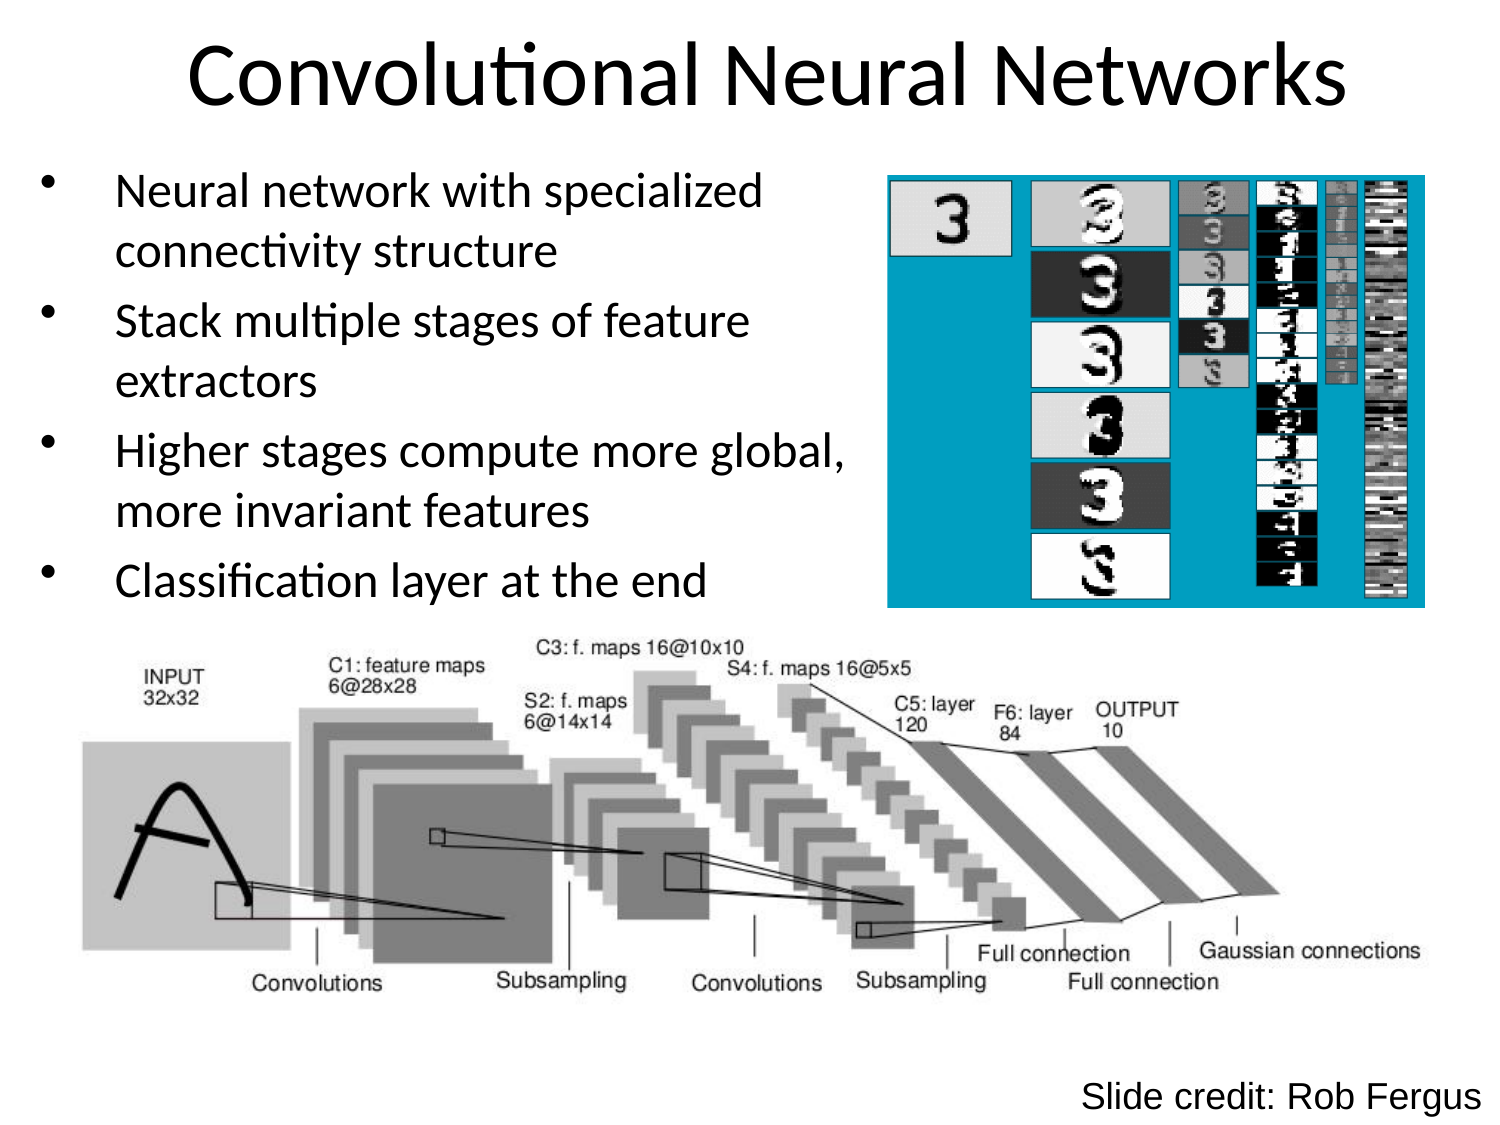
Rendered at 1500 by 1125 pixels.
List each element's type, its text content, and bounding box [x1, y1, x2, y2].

list Neural network with specialized connectivity structure Stack multiple stages of feature extractors Higher stages compute more global, more invariant features Classification layer at the end [24, 149, 863, 1013]
picture [887, 174, 1426, 608]
text_box Slide credit: Rob Fergus [1066, 1064, 1498, 1124]
title Convolutional Neural Networks [0, 0, 1500, 138]
picture [43, 613, 1476, 1026]
